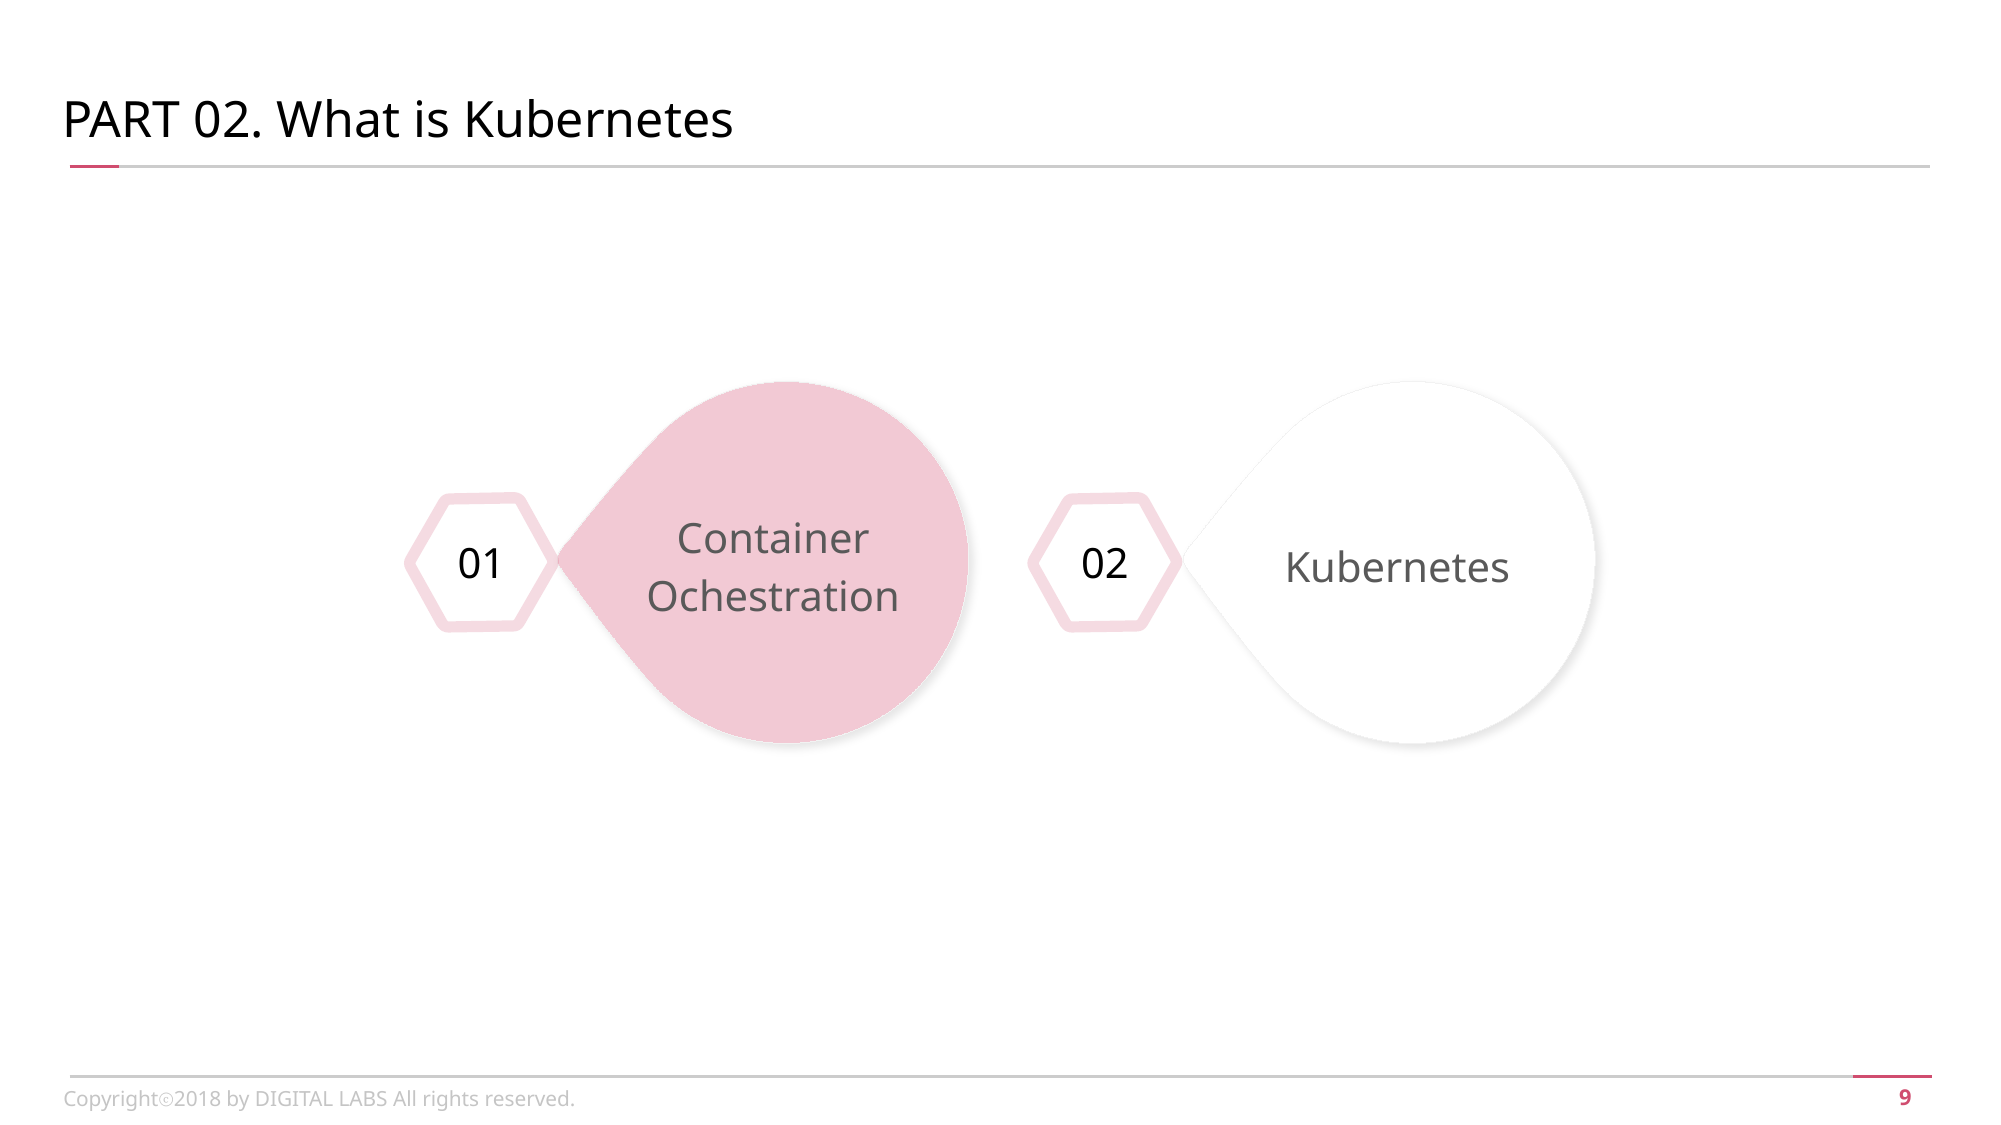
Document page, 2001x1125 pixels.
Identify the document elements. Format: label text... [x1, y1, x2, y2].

footer Copyrightⓒ2018 by DIGITAL LABS All rights reserved. [48, 1072, 1102, 1124]
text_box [404, 380, 1596, 745]
list PART 02. What is Kubernetes [33, 87, 1384, 156]
